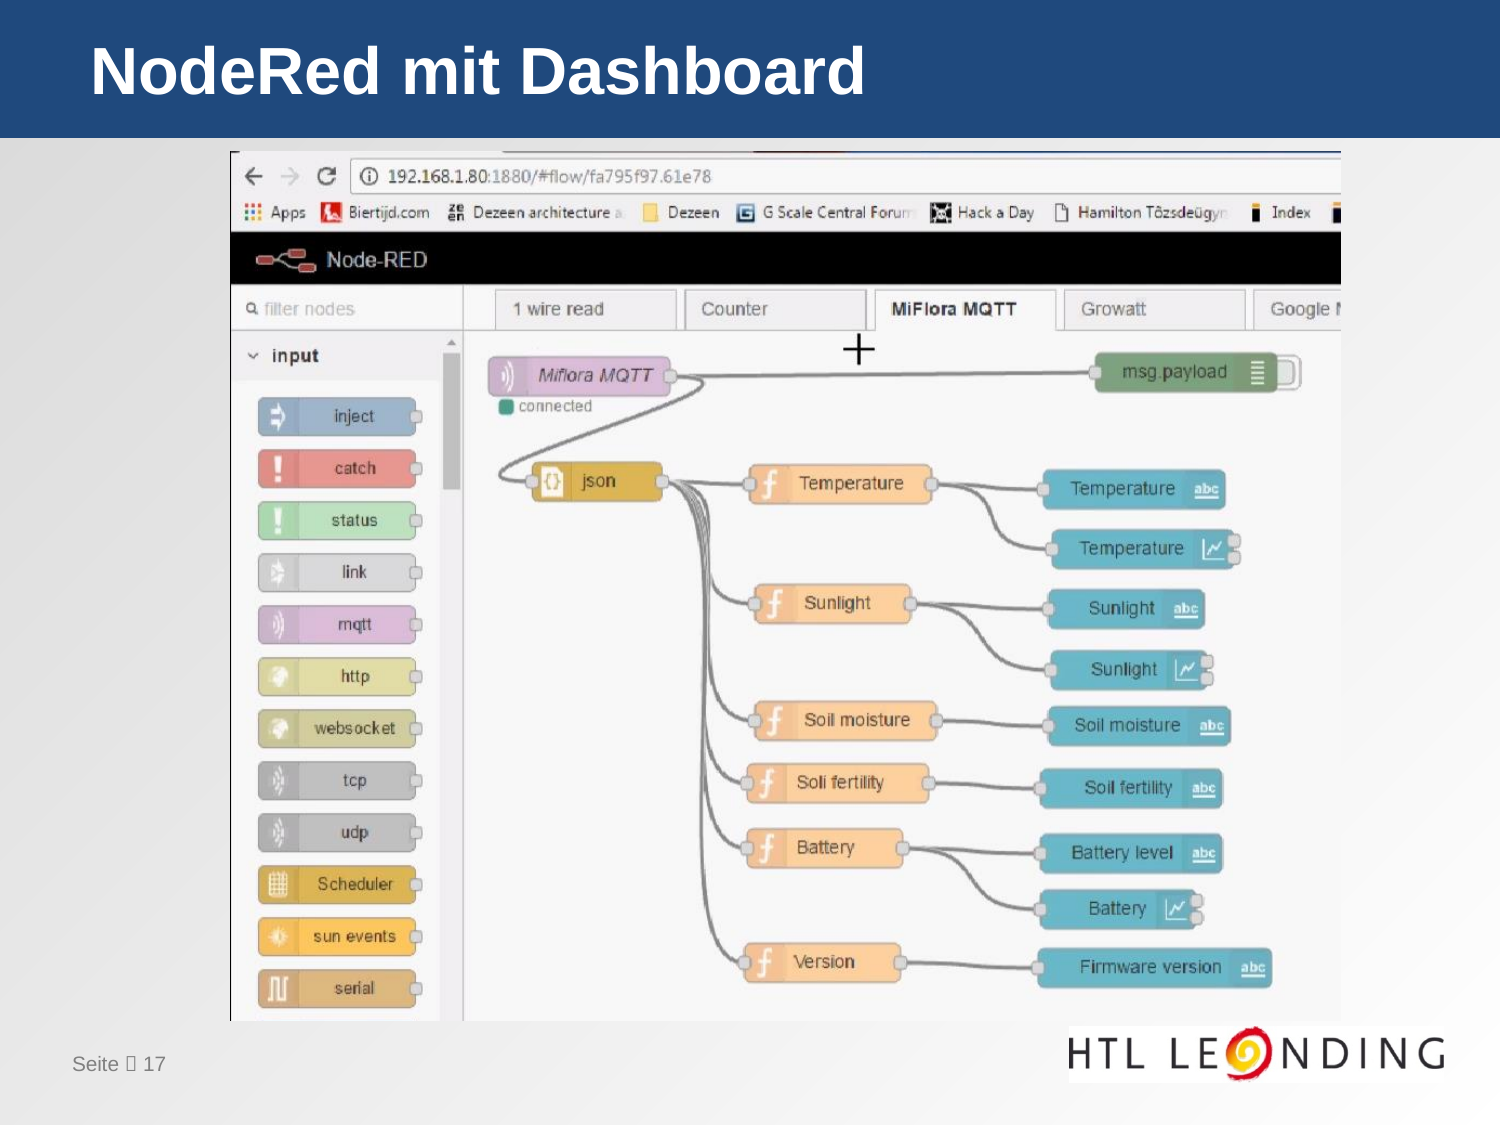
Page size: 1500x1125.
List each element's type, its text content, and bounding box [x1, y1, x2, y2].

picture [1069, 1026, 1444, 1083]
title NodeRed mit Dashboard [75, 20, 1425, 208]
picture [229, 151, 1341, 1021]
